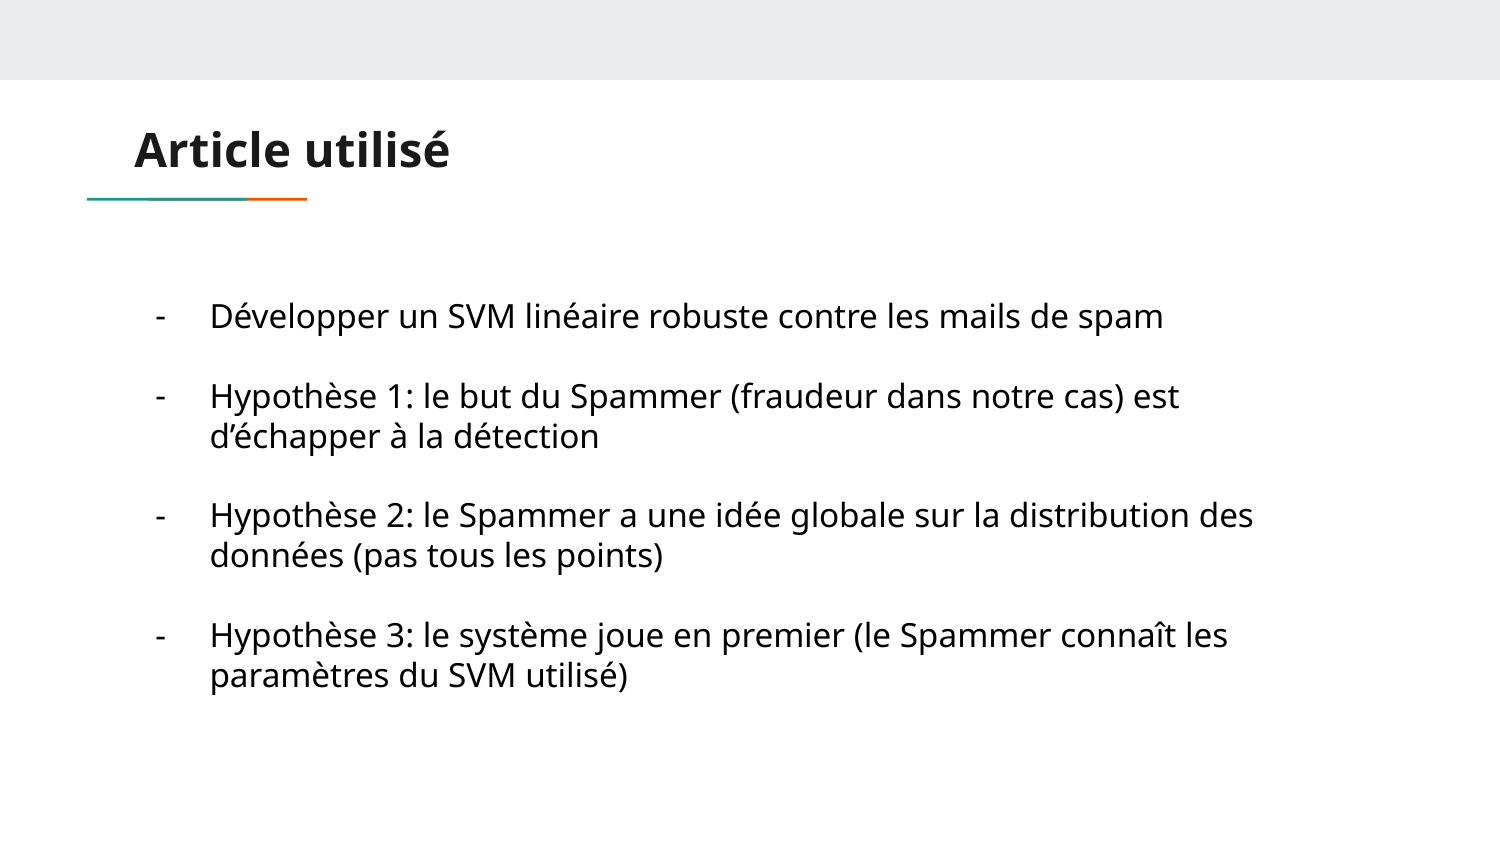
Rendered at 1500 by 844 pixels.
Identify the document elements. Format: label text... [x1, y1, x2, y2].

text_box Développer un SVM linéaire robuste contre les mails de spam Hypothèse 1: le but du Spammer (fraudeur dans notre cas) est d’échapper à la détection Hypothèse 2: le Spammer a une idée globale sur la distribution des données (pas tous les points) Hypothèse 3: le système joue en premier (le Spammer connaît les paramètres du SVM utilisé) [119, 279, 1323, 750]
title Article utilisé [119, 104, 1381, 193]
